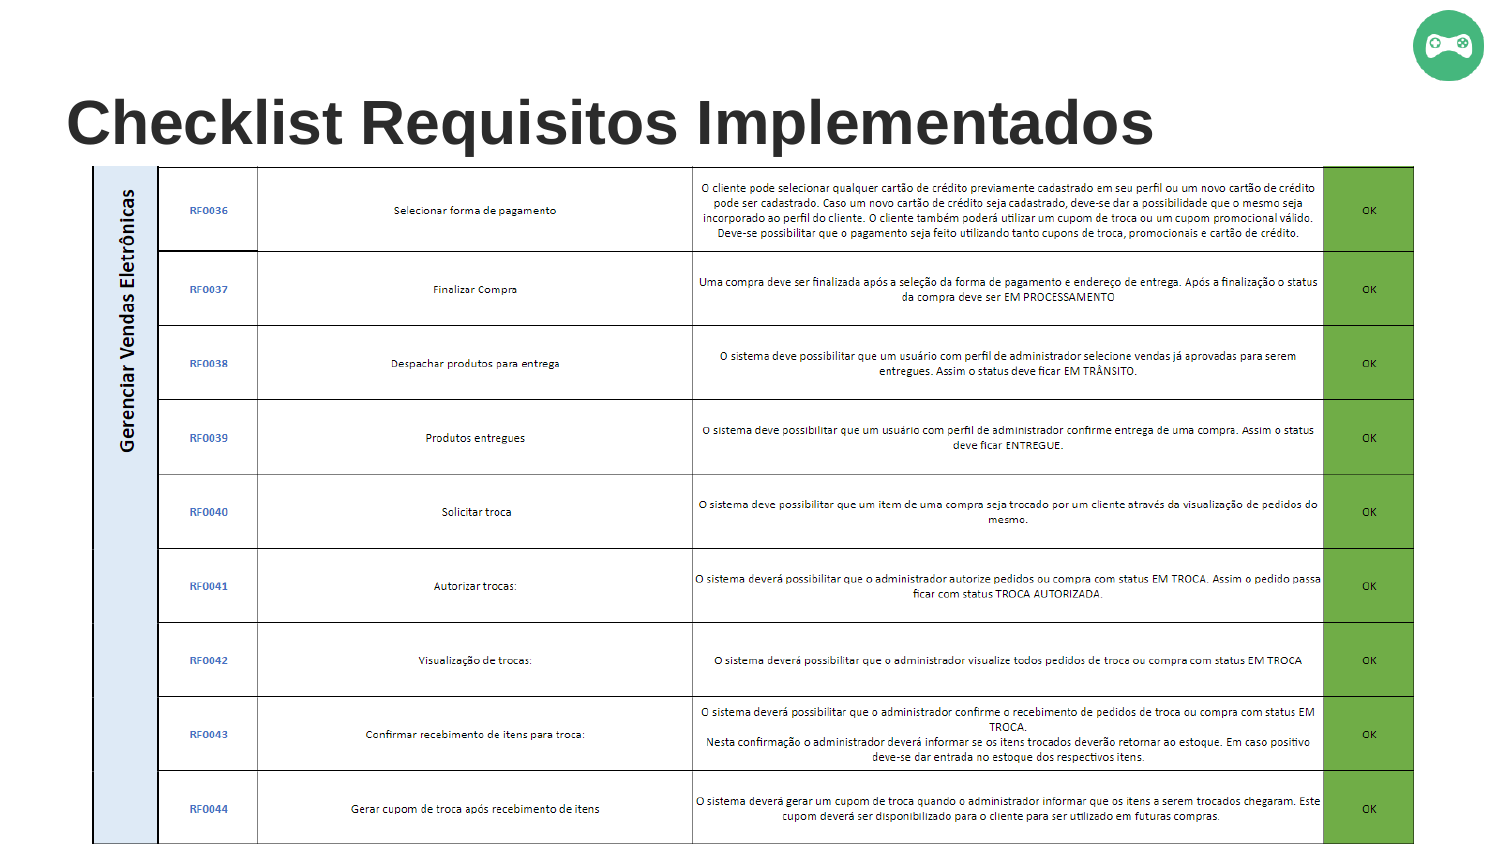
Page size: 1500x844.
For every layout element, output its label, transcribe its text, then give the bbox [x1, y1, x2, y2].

picture [1413, 10, 1485, 81]
picture [91, 166, 1414, 844]
title Checklist Requisitos Implementados [51, 67, 1449, 167]
